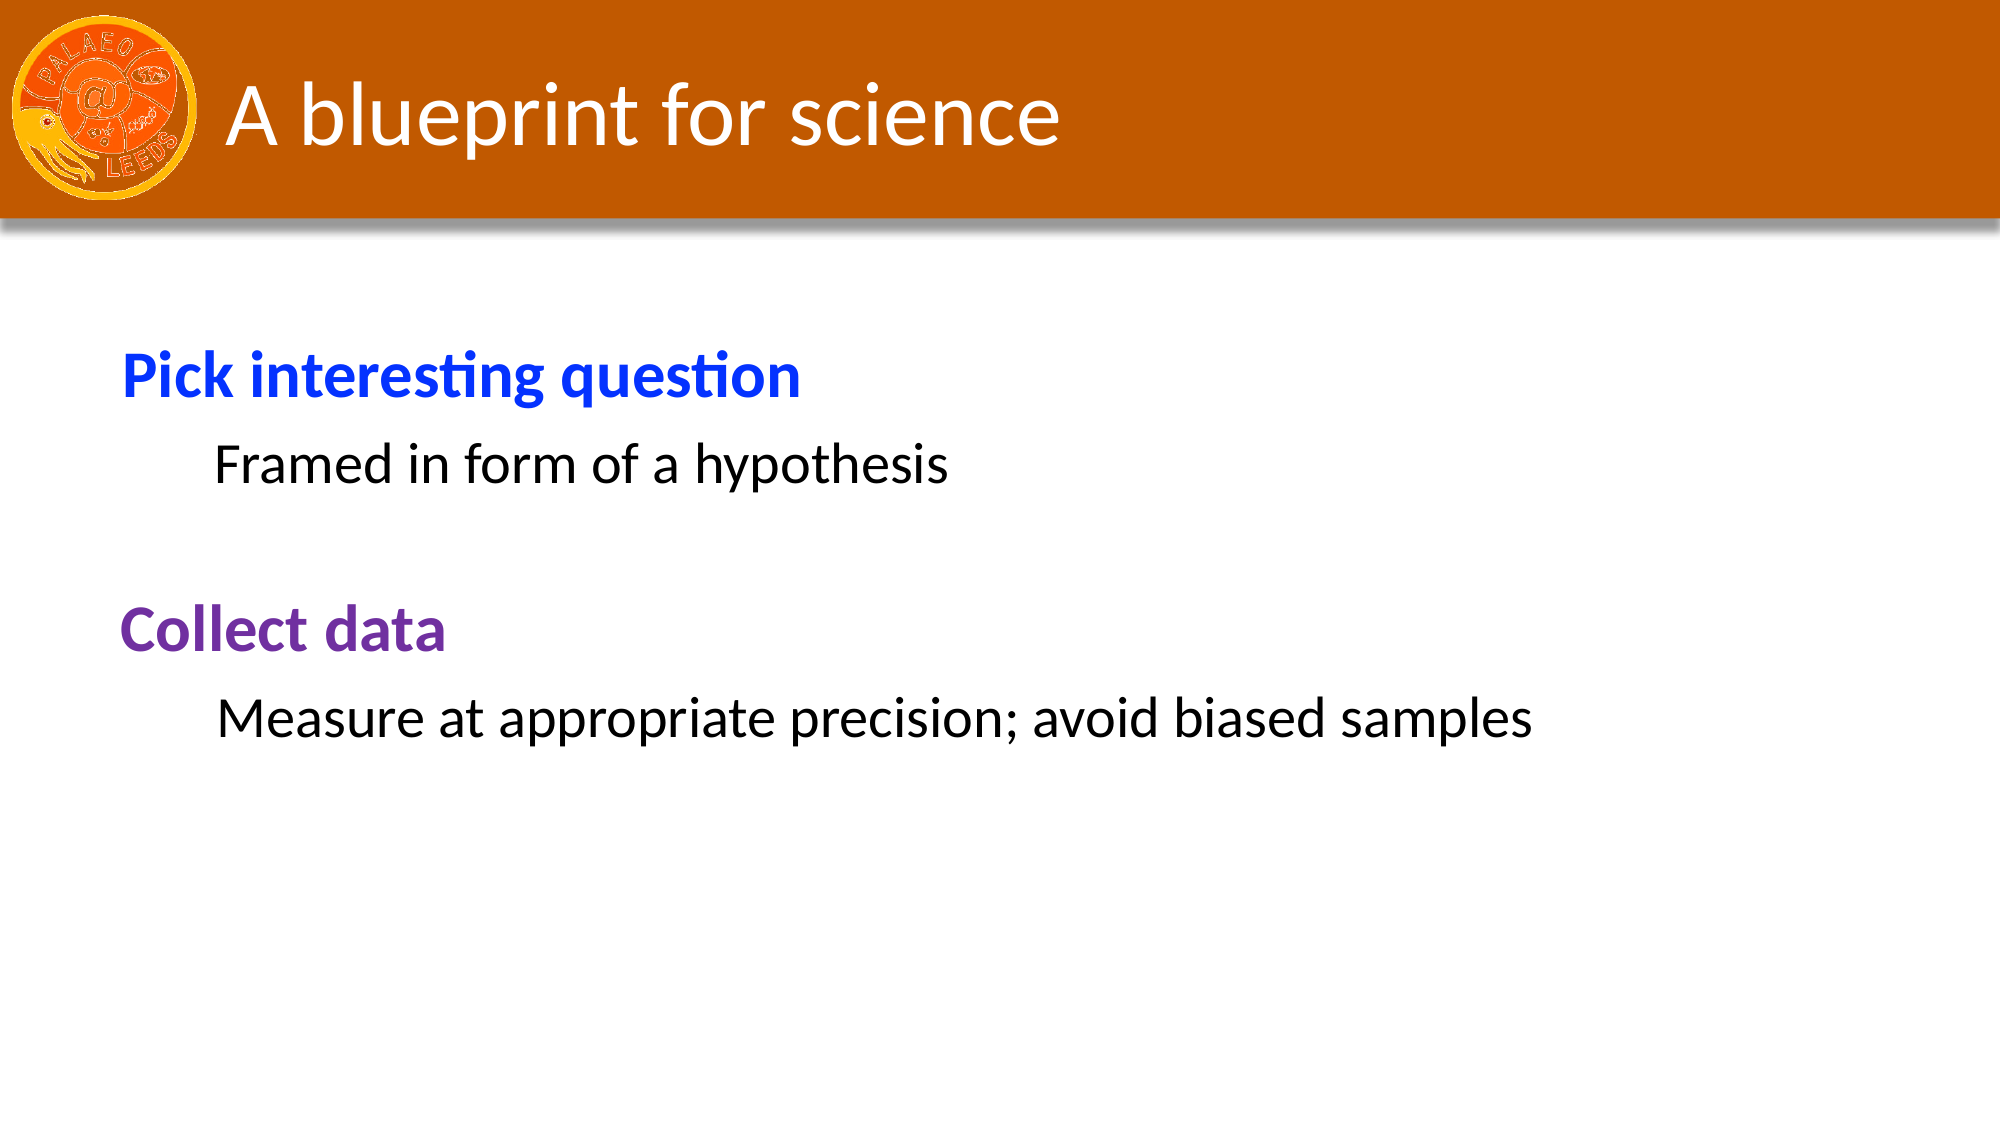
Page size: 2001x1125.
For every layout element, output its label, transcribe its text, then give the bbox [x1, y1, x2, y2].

picture [11, 15, 197, 200]
text_box Framed in form of a hypothesis [199, 417, 965, 503]
text_box A blueprint for science [210, 17, 2000, 201]
text_box [0, 0, 2000, 219]
text_box Pick interesting question [107, 323, 818, 419]
text_box Collect data [105, 577, 463, 673]
text_box Measure at appropriate precision; avoid biased samples [201, 671, 1549, 757]
